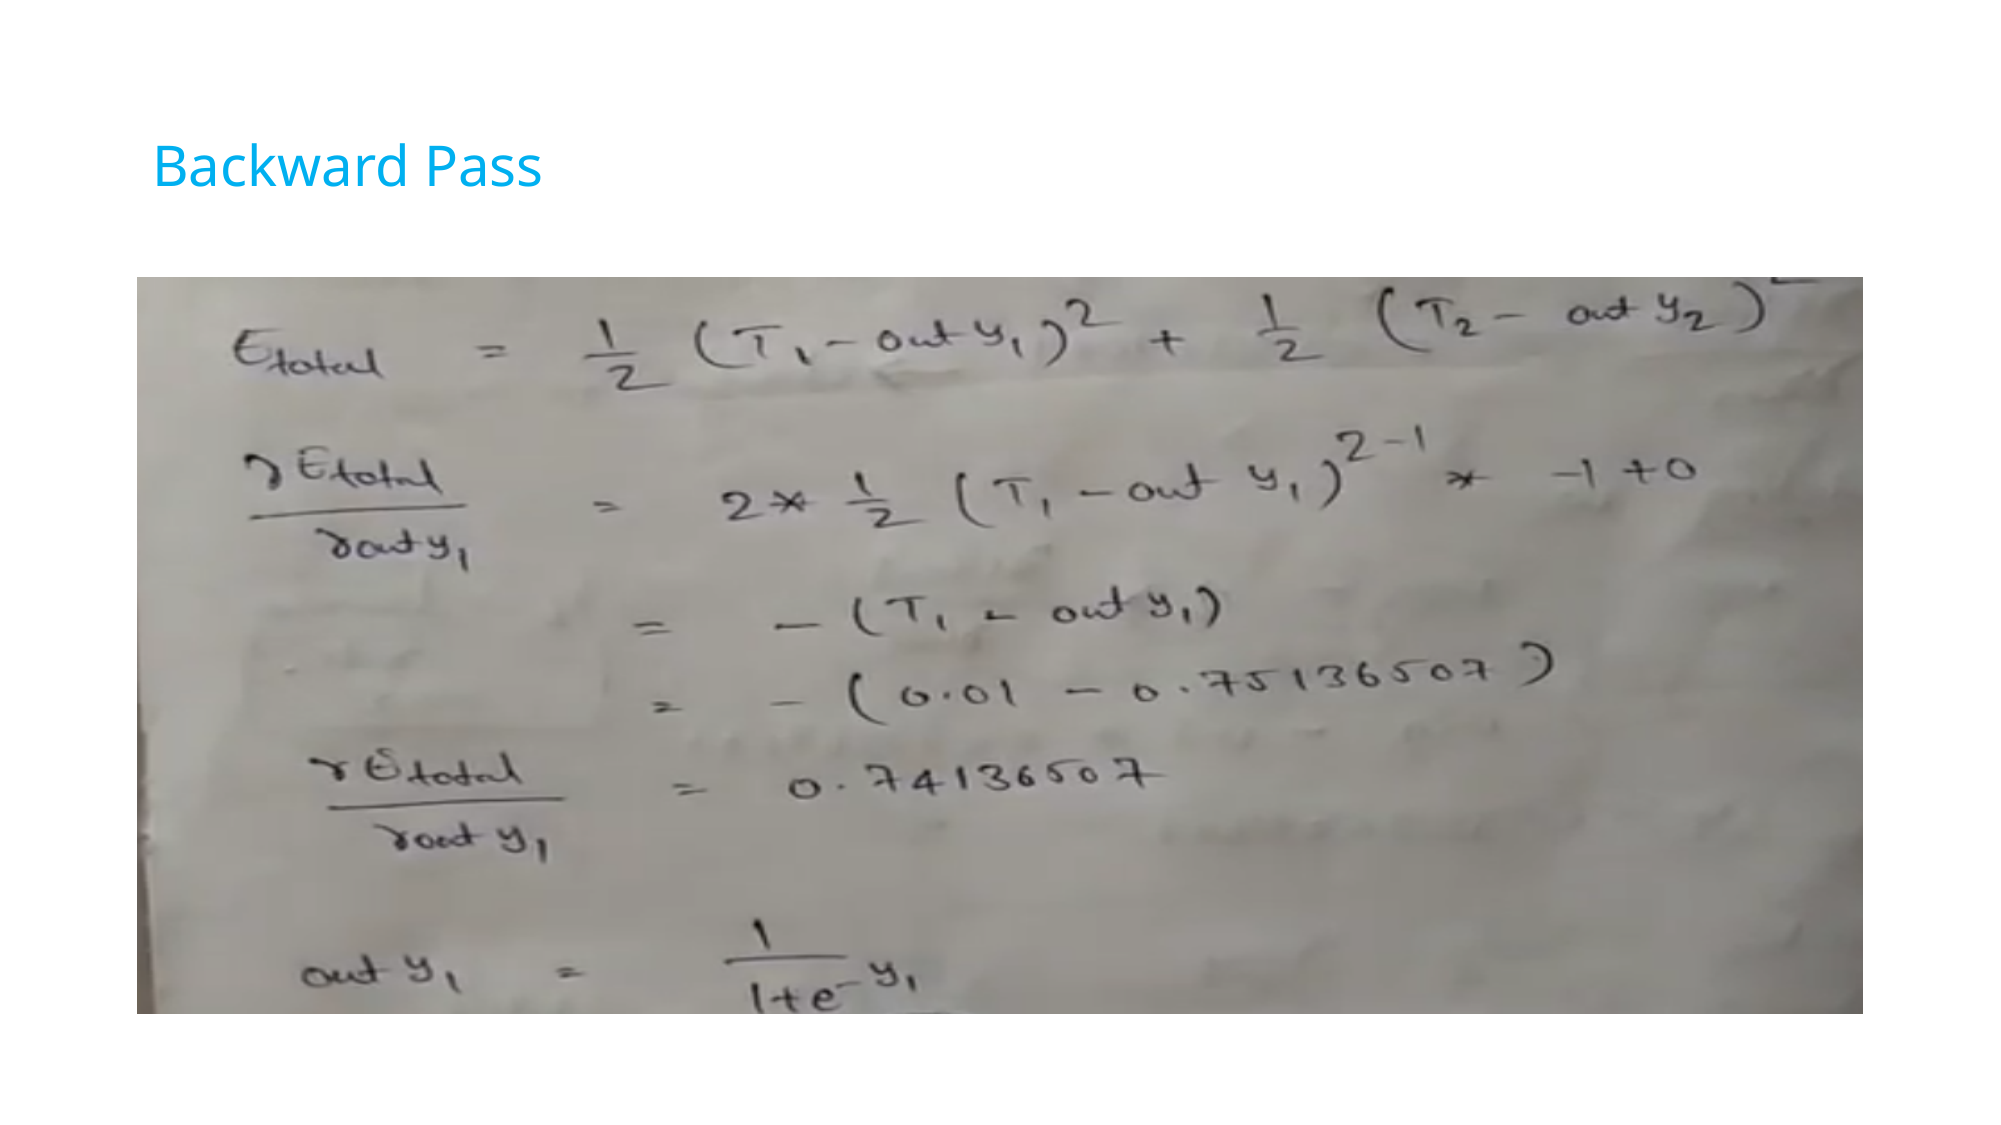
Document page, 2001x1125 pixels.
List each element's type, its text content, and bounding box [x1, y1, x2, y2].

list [137, 277, 1863, 1014]
title Backward Pass [137, 59, 1863, 277]
